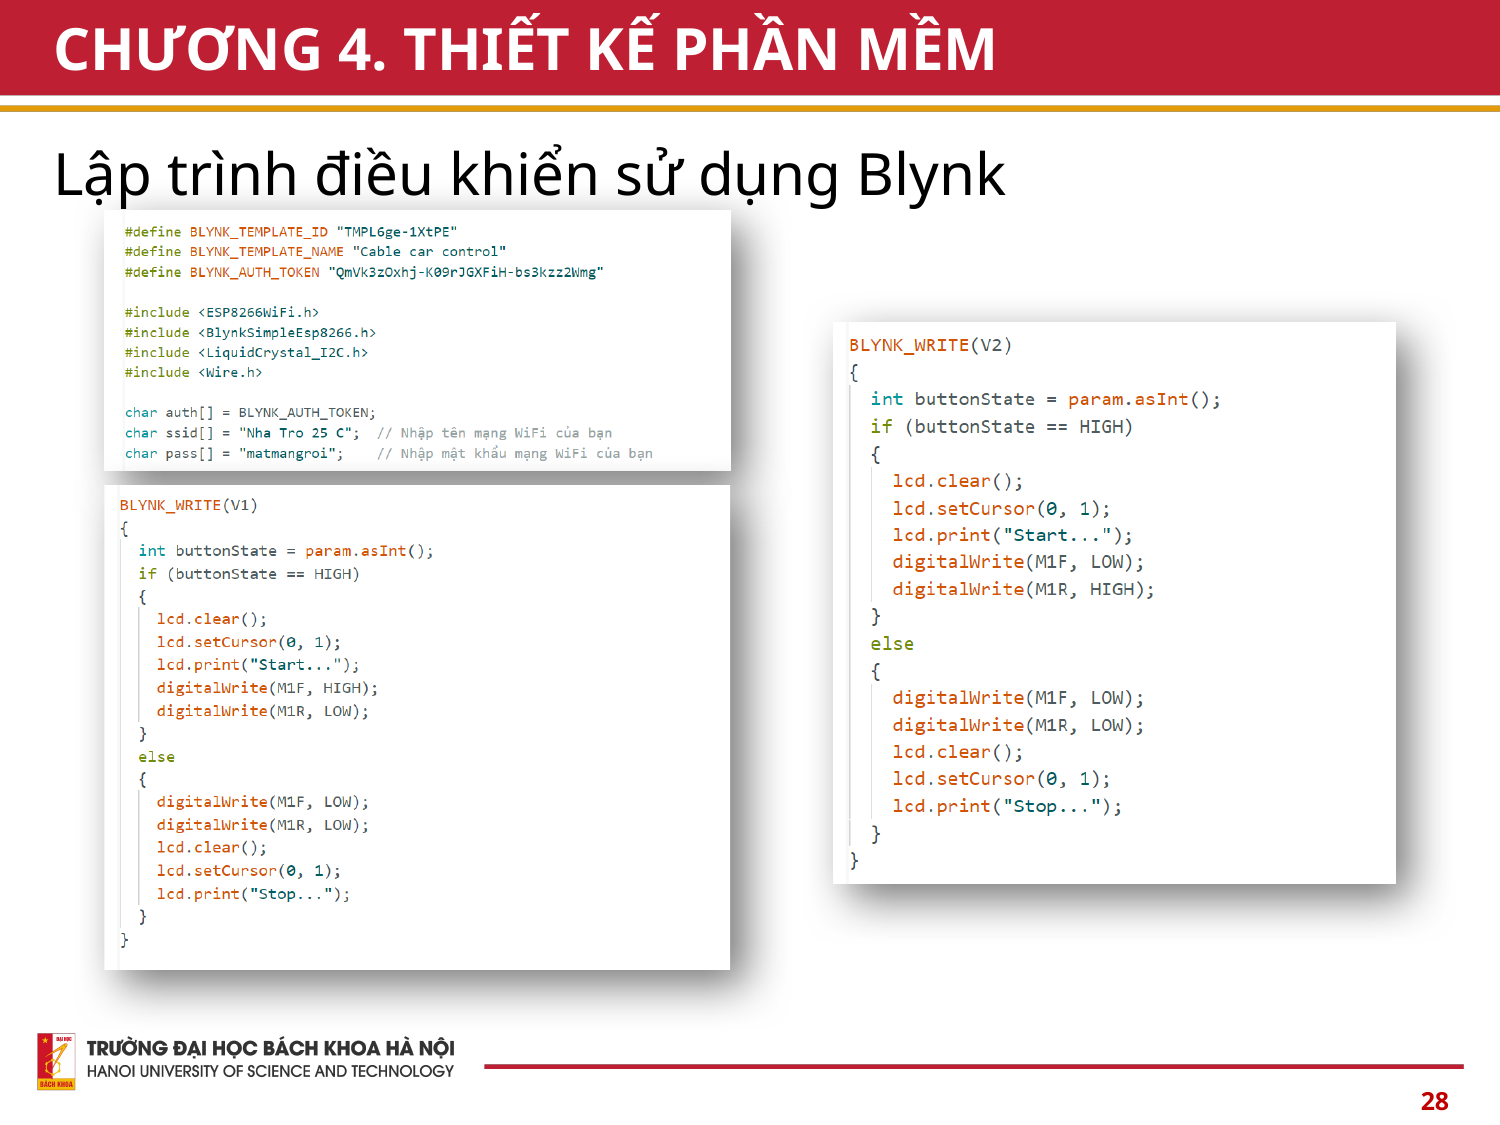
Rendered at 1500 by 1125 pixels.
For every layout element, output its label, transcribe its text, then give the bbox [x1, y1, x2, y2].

picture [0, 0, 1500, 1125]
list Lập trình điều khiển sử dụng Blynk [38, 138, 1462, 1008]
slide_number 28 [1126, 1078, 1464, 1125]
title CHƯƠNG 4. THIẾT KẾ PHẦN MỀM [38, 12, 1462, 87]
